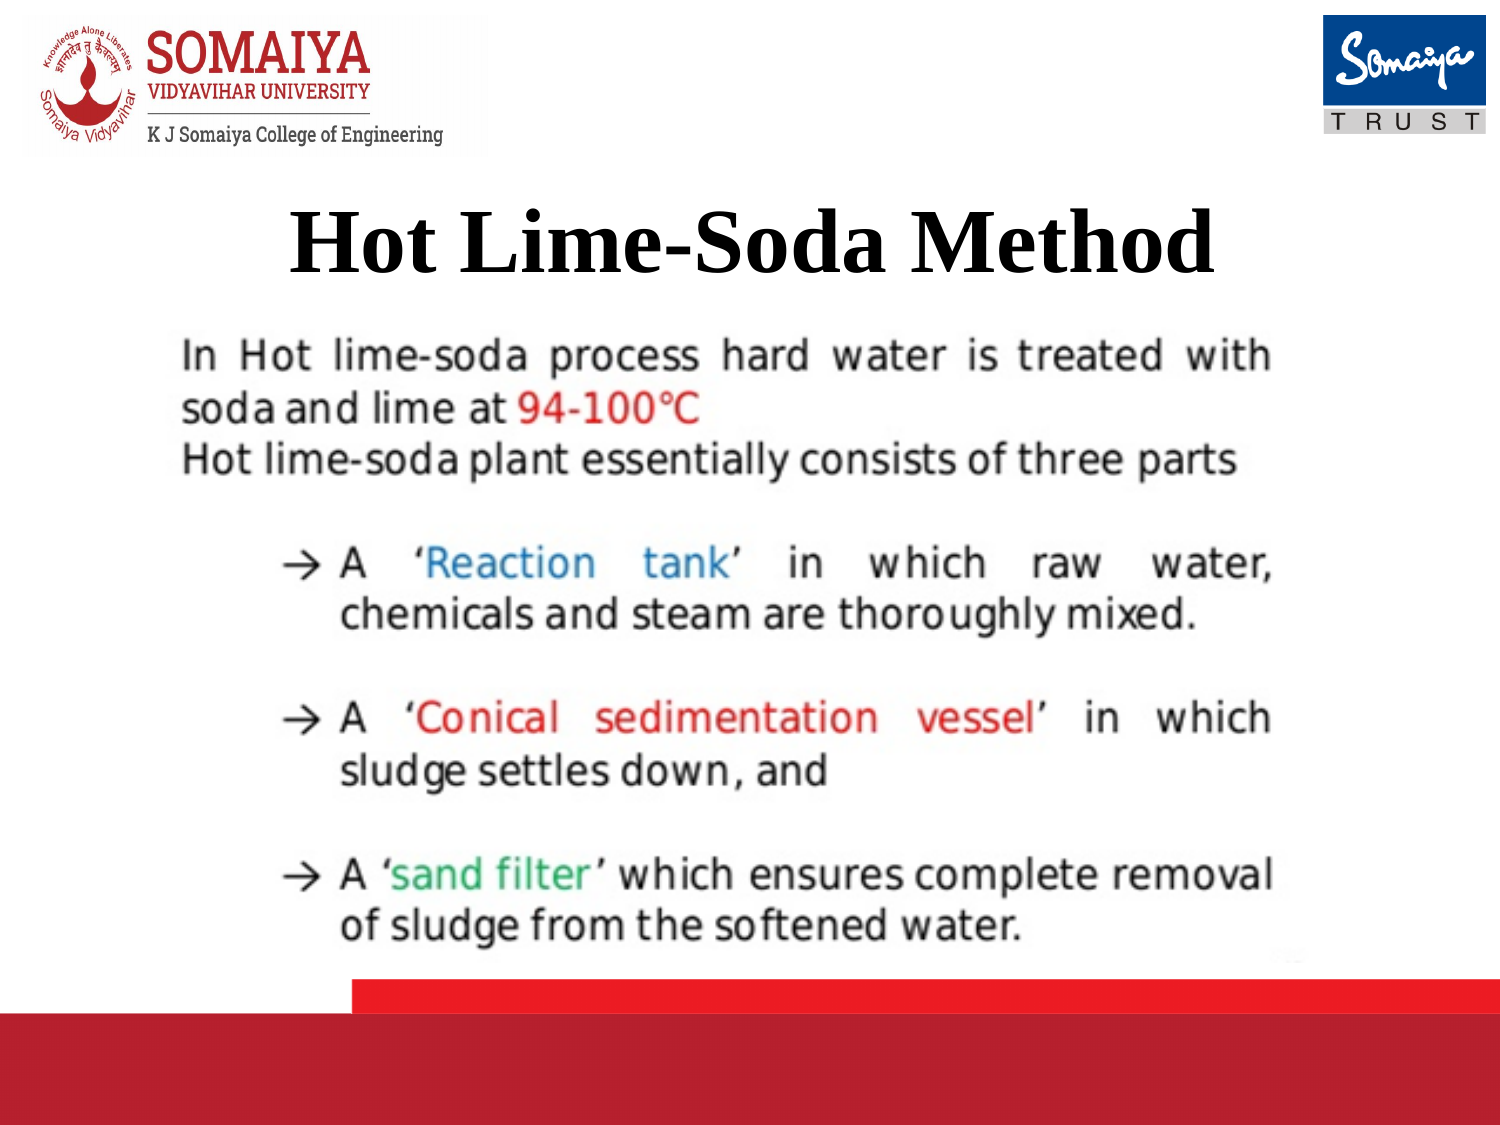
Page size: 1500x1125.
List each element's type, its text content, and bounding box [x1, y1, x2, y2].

picture [22, 15, 488, 157]
picture [0, 980, 1500, 1125]
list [162, 324, 1313, 963]
picture [1323, 15, 1486, 134]
title Hot Lime-Soda Method [106, 172, 1400, 313]
